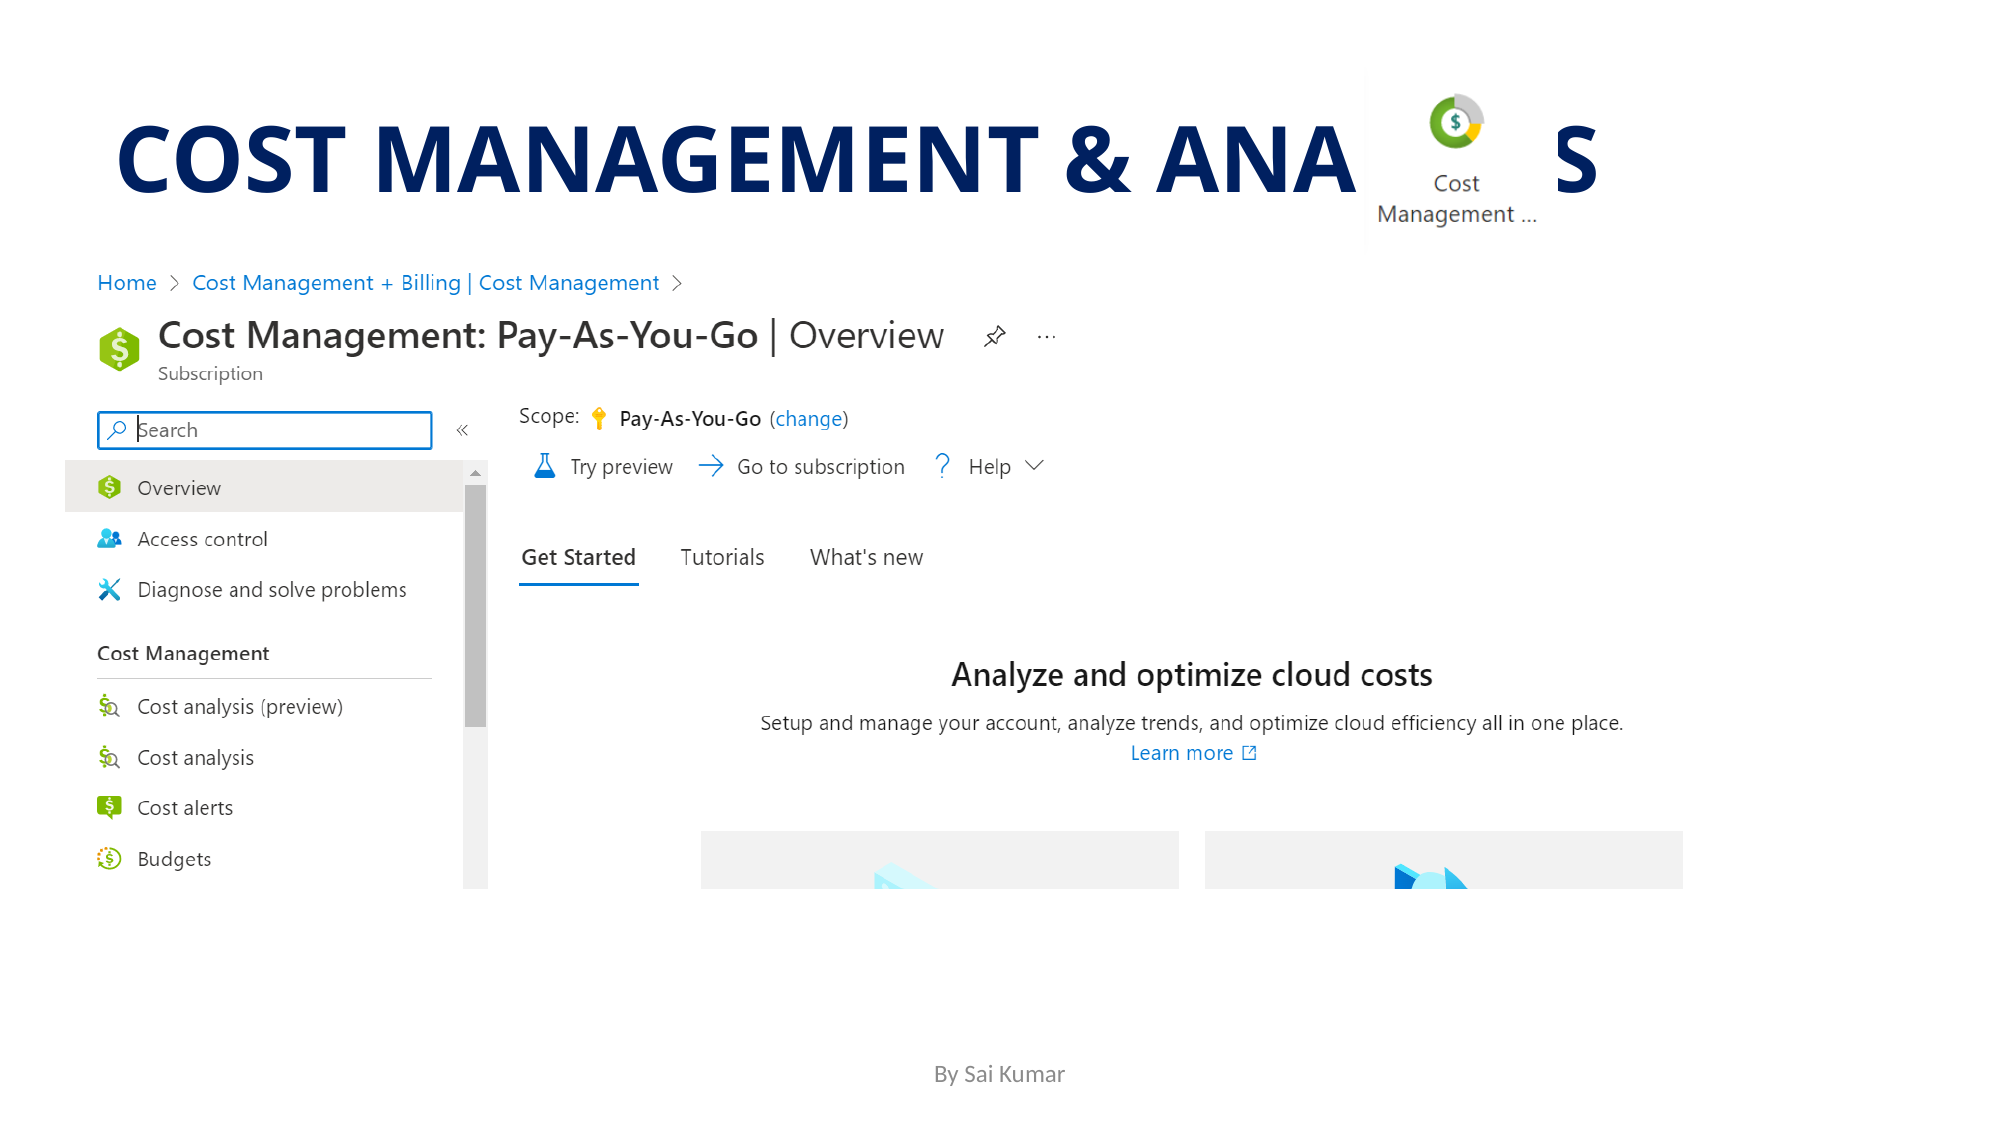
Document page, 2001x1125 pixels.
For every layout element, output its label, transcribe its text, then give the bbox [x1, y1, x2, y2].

footer By Sai Kumar [662, 1042, 1338, 1103]
title COST MANAGEMENT & ANALYSIS [99, 53, 1825, 257]
picture [65, 67, 1844, 890]
